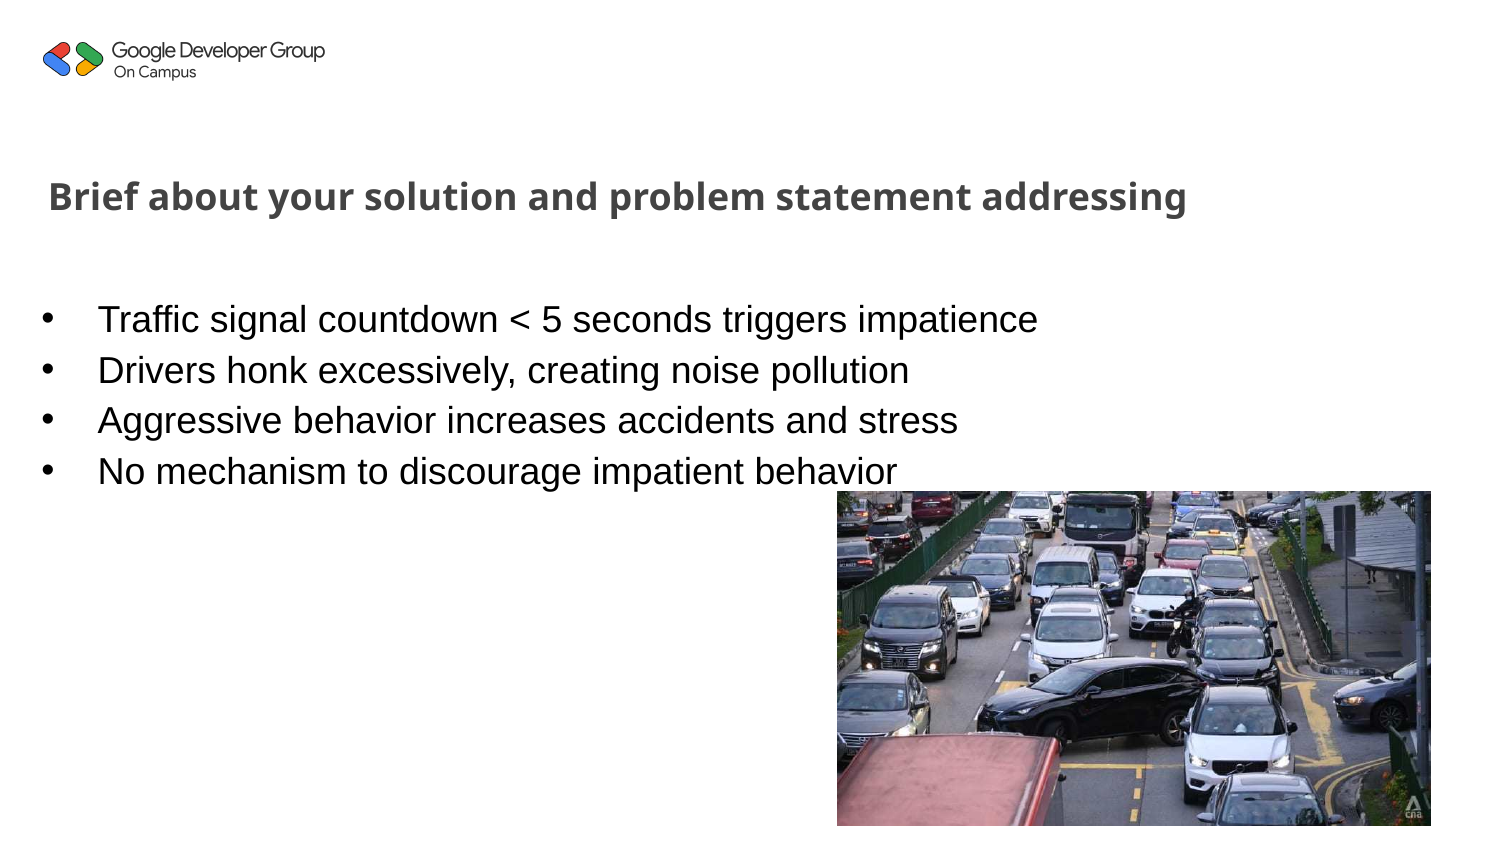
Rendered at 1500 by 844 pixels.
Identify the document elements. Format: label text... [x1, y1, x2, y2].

text_box Traffic signal countdown < 5 seconds triggers impatience Drivers honk excessively, creating noise pollution Aggressive behavior increases accidents and stress No mechanism to discourage impatient behavior [26, 274, 1500, 564]
text_box Brief about your solution and problem statement addressing [32, 157, 1500, 257]
picture [25, 28, 327, 83]
picture [837, 491, 1431, 826]
